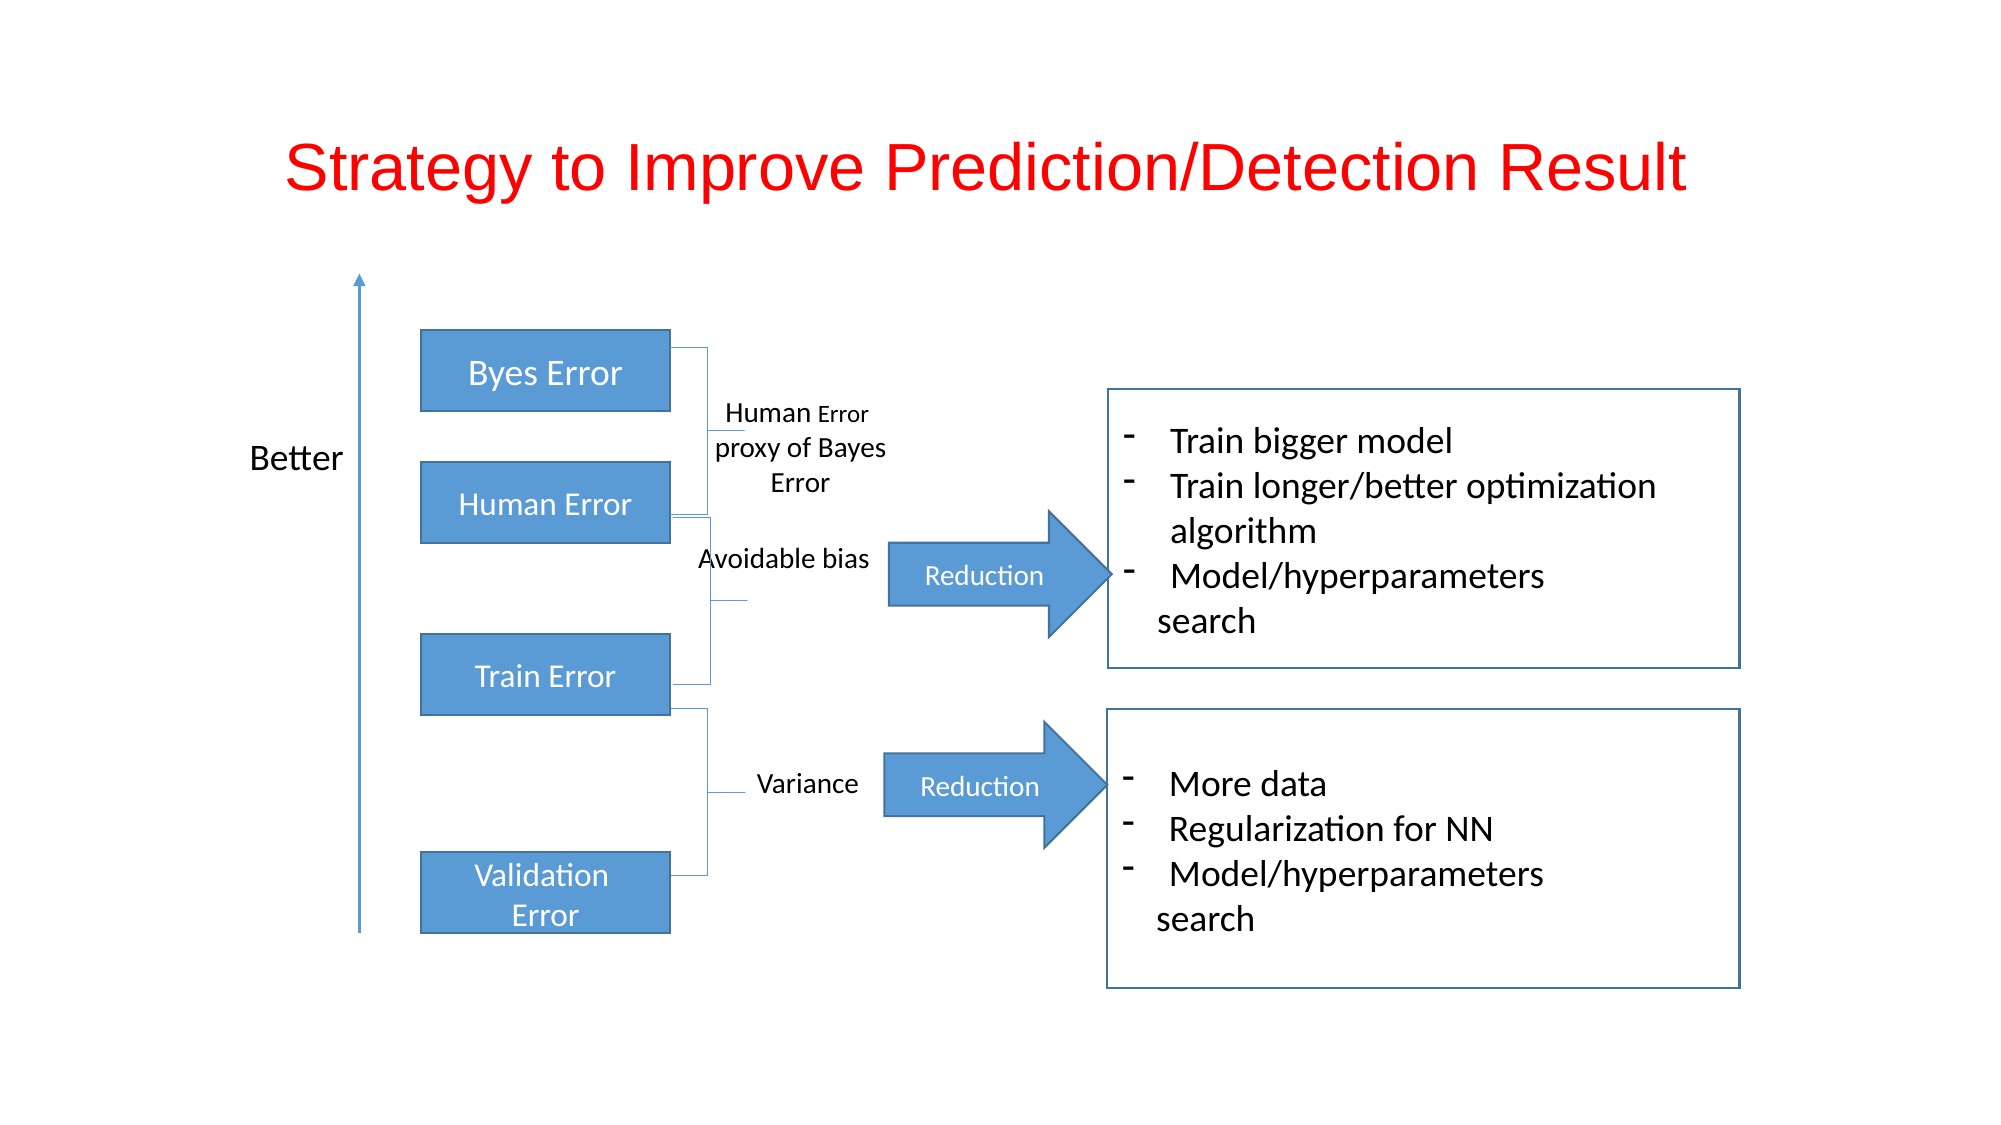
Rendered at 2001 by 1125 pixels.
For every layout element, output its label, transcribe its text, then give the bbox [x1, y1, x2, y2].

title Strategy to Improve Prediction/Detection Result [245, 96, 1746, 242]
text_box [197, 273, 1740, 988]
